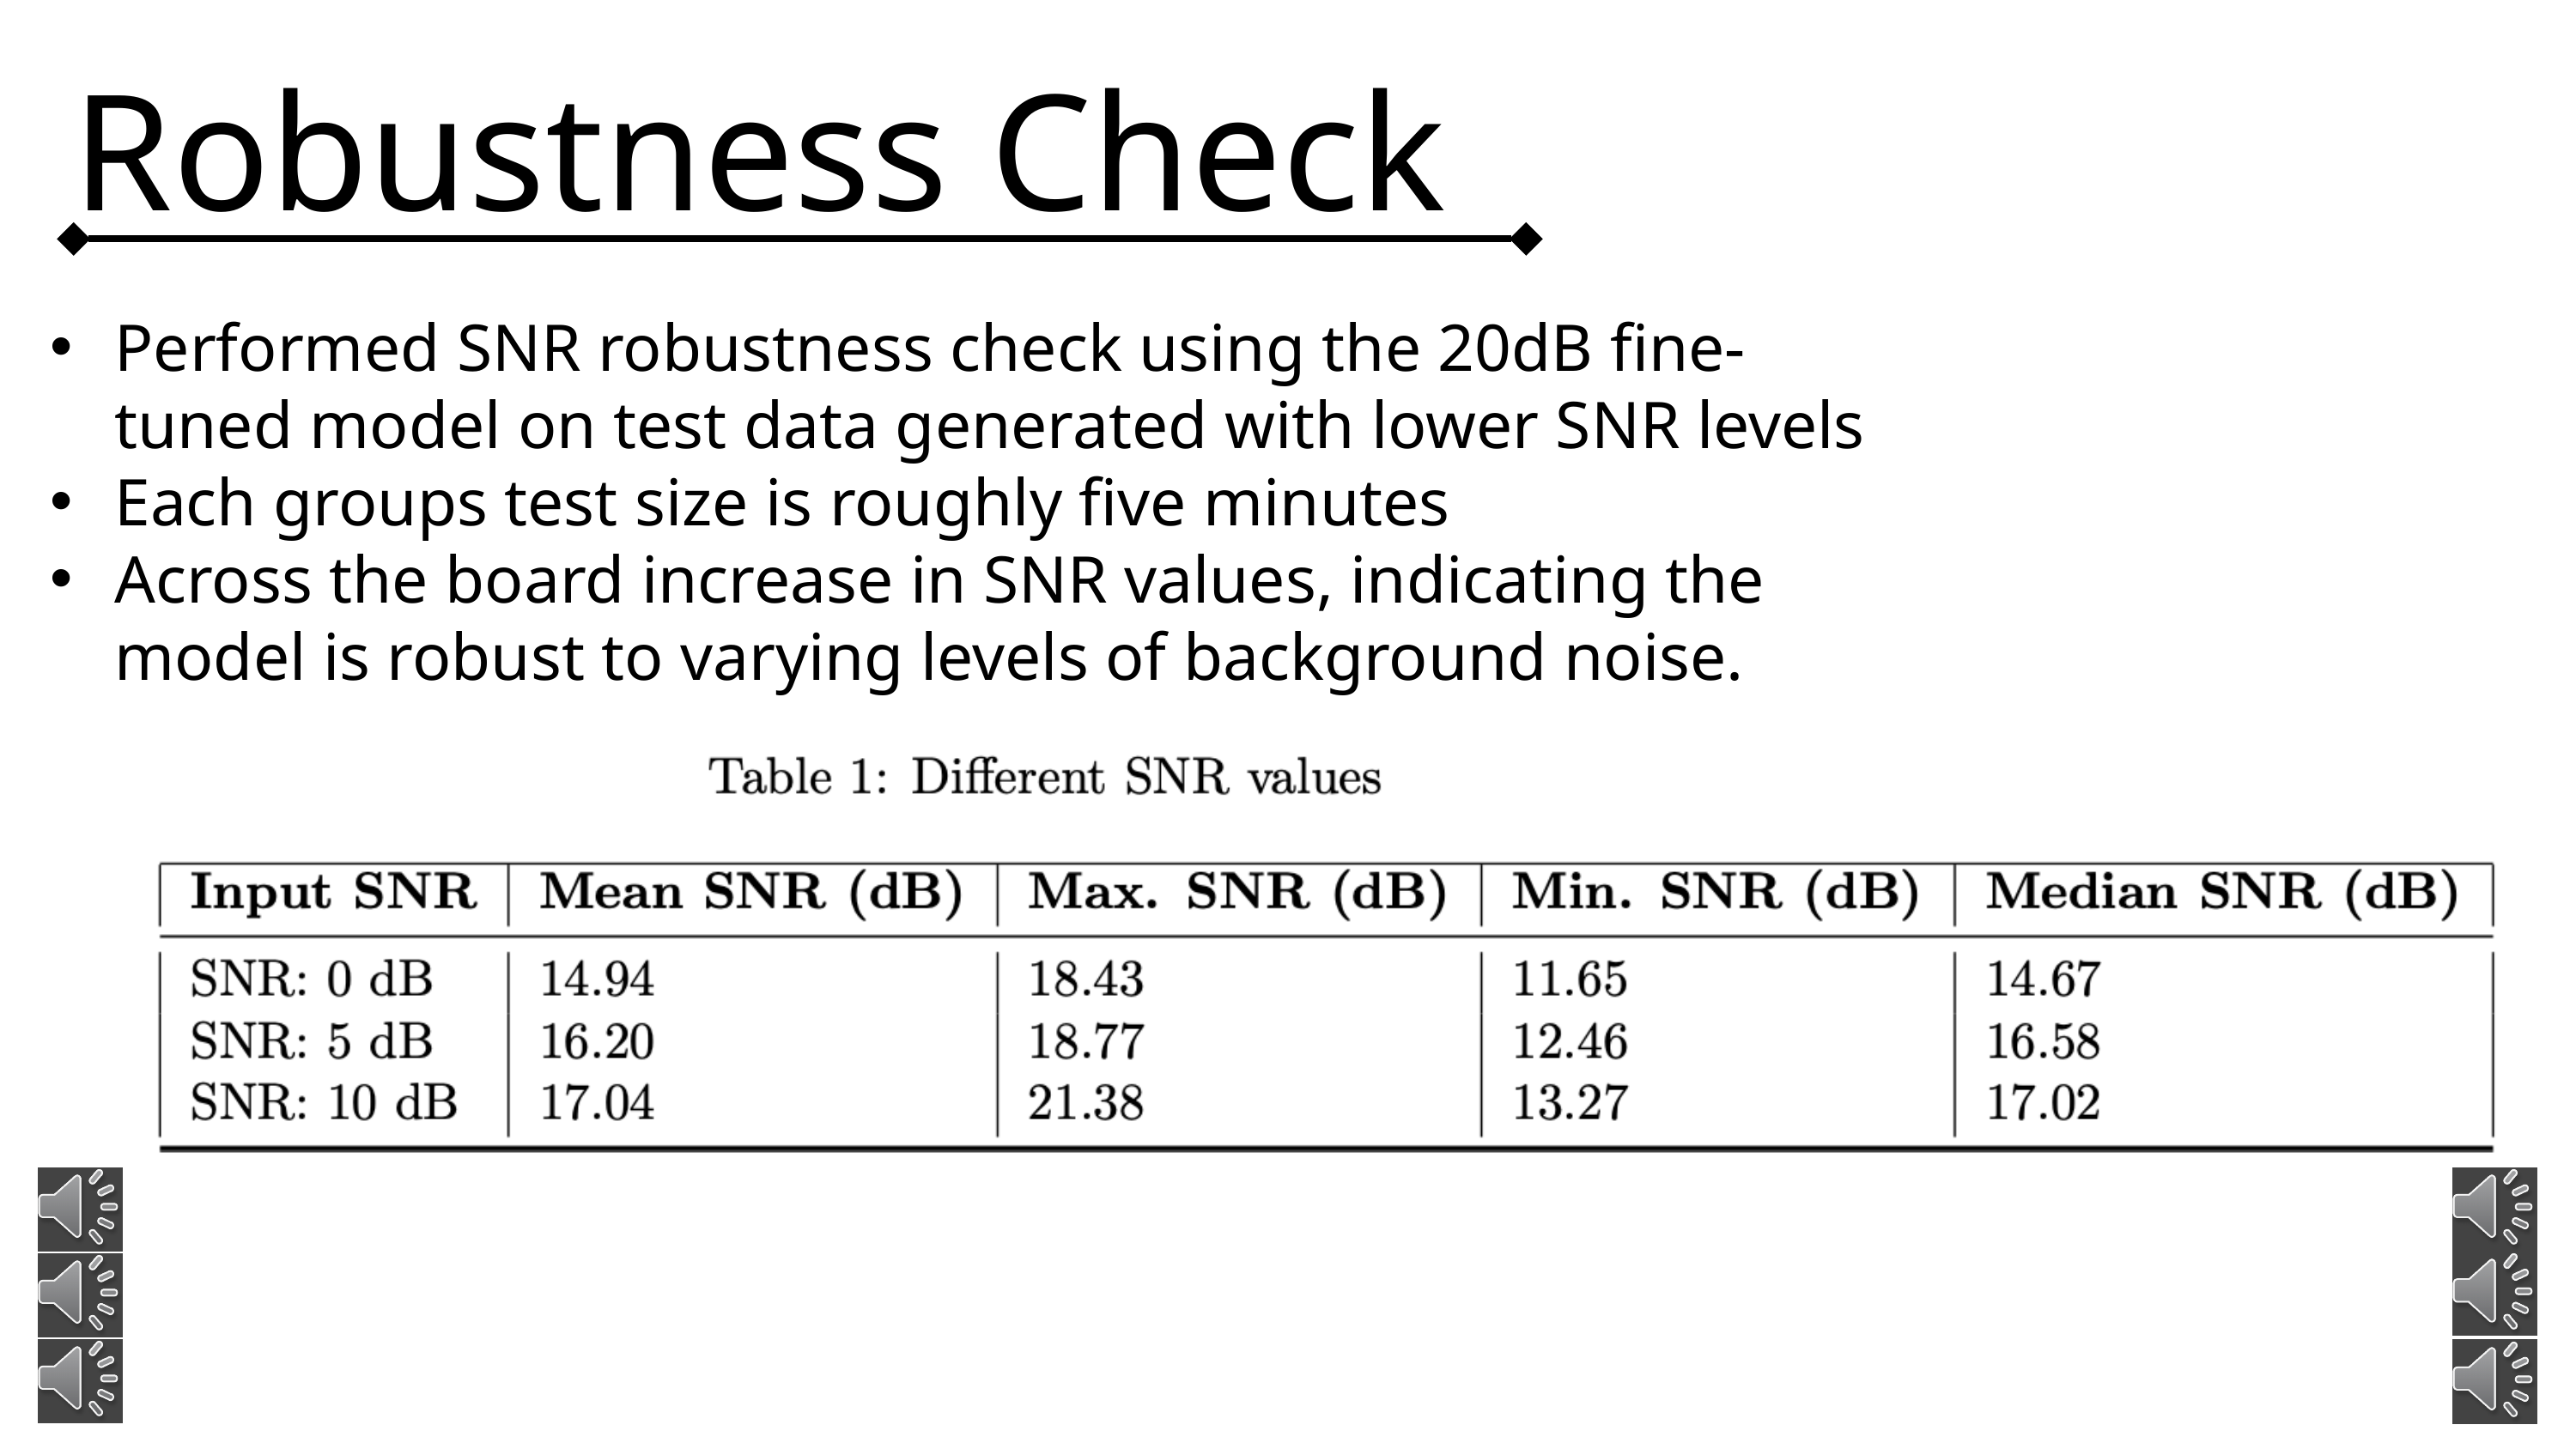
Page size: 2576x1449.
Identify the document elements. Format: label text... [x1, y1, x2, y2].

picture [0, 715, 2570, 1425]
text_box Robustness Check [72, 10, 2396, 243]
text_box Performed SNR robustness check using the 20dB fine-tuned model on test data generated with lower SNR levels Each groups test size is roughly five minutes Across the board increase in SNR values, indicating the model is robust to varying levels of background noise. [37, 300, 1885, 700]
picture [2451, 1338, 2538, 1425]
